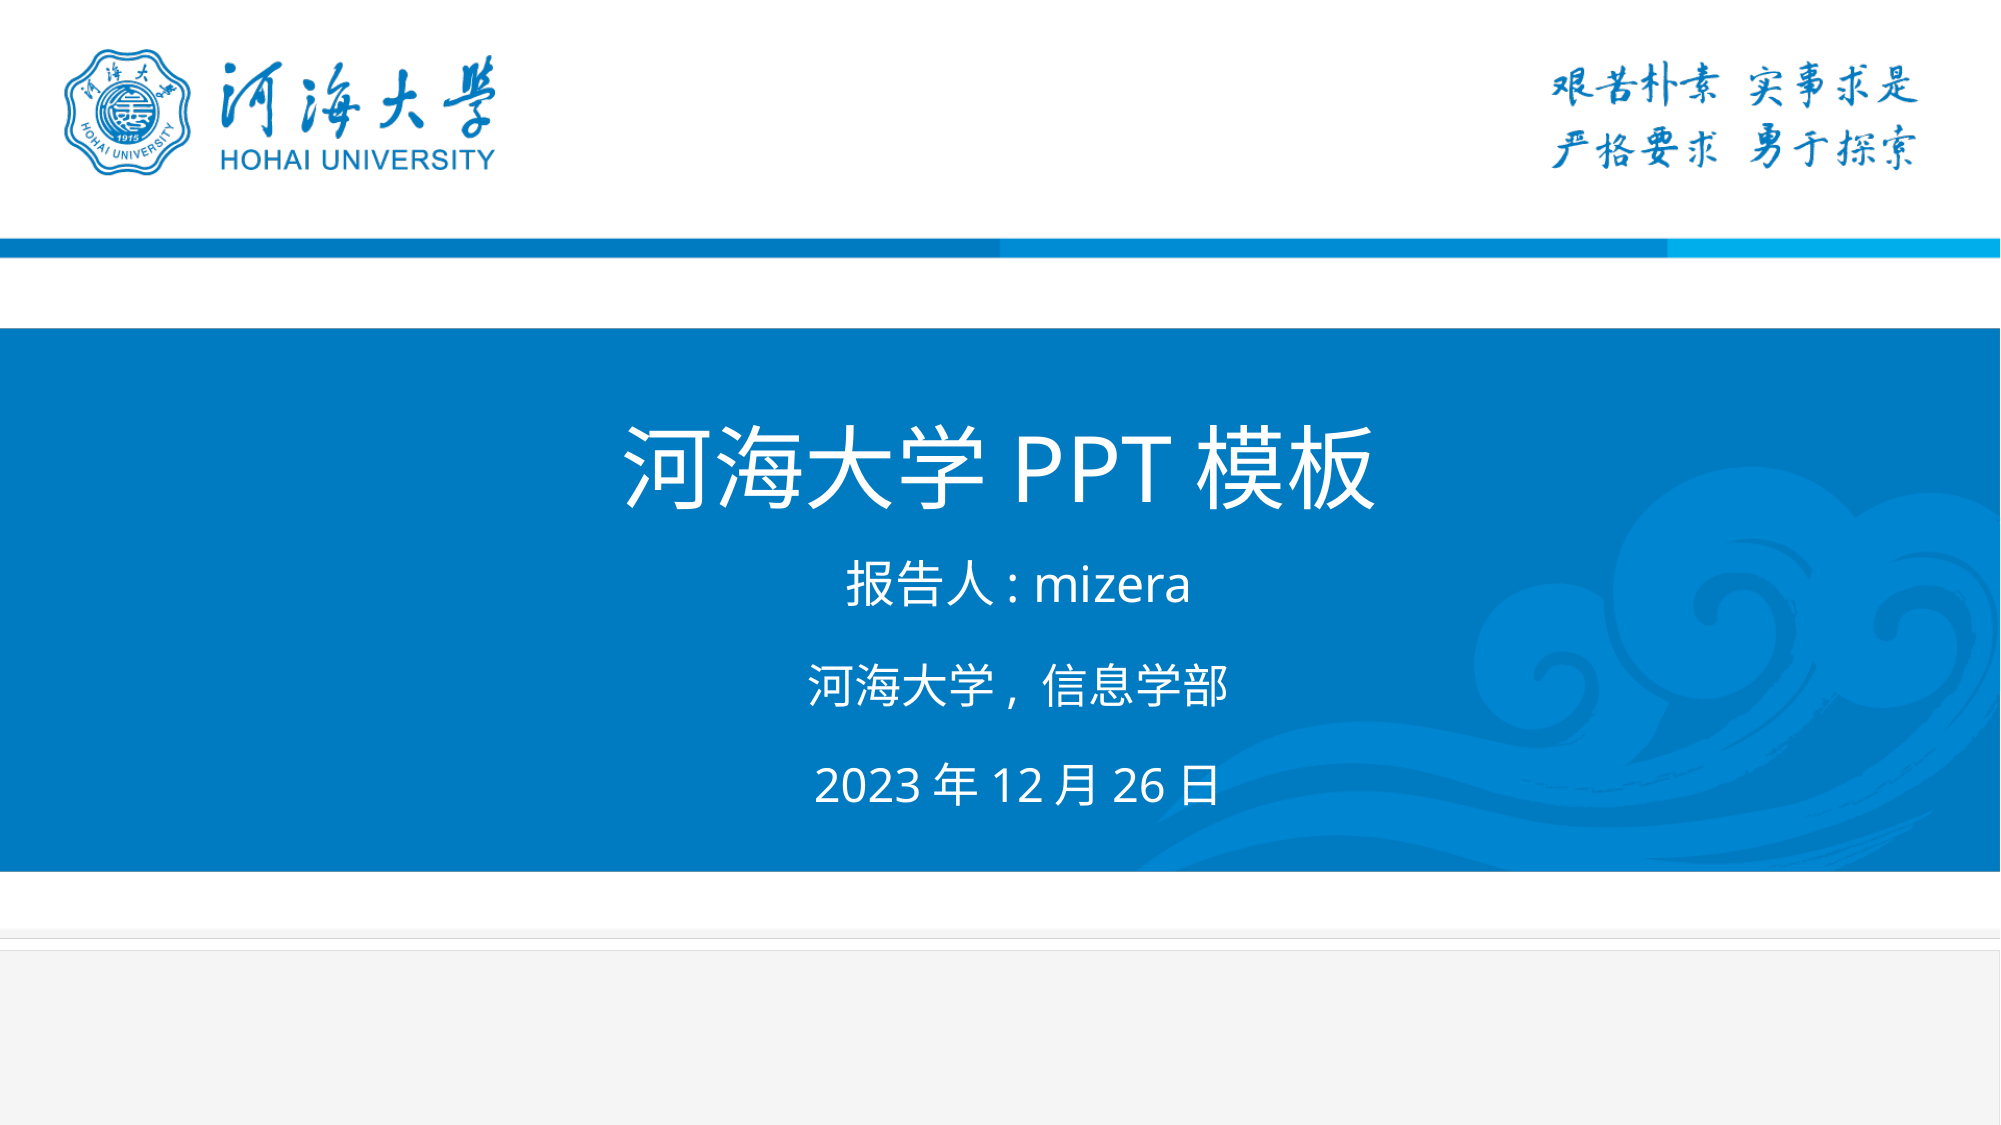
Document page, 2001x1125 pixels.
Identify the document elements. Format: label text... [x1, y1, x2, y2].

text_box 2023年12月26日 [268, 754, 1769, 821]
subtitle 报告人: mizera [268, 552, 1769, 623]
title 河海大学PPT模板 [249, 417, 1750, 530]
text_box 河海大学, 信息学部 [268, 655, 1769, 722]
picture [0, 0, 2001, 1125]
